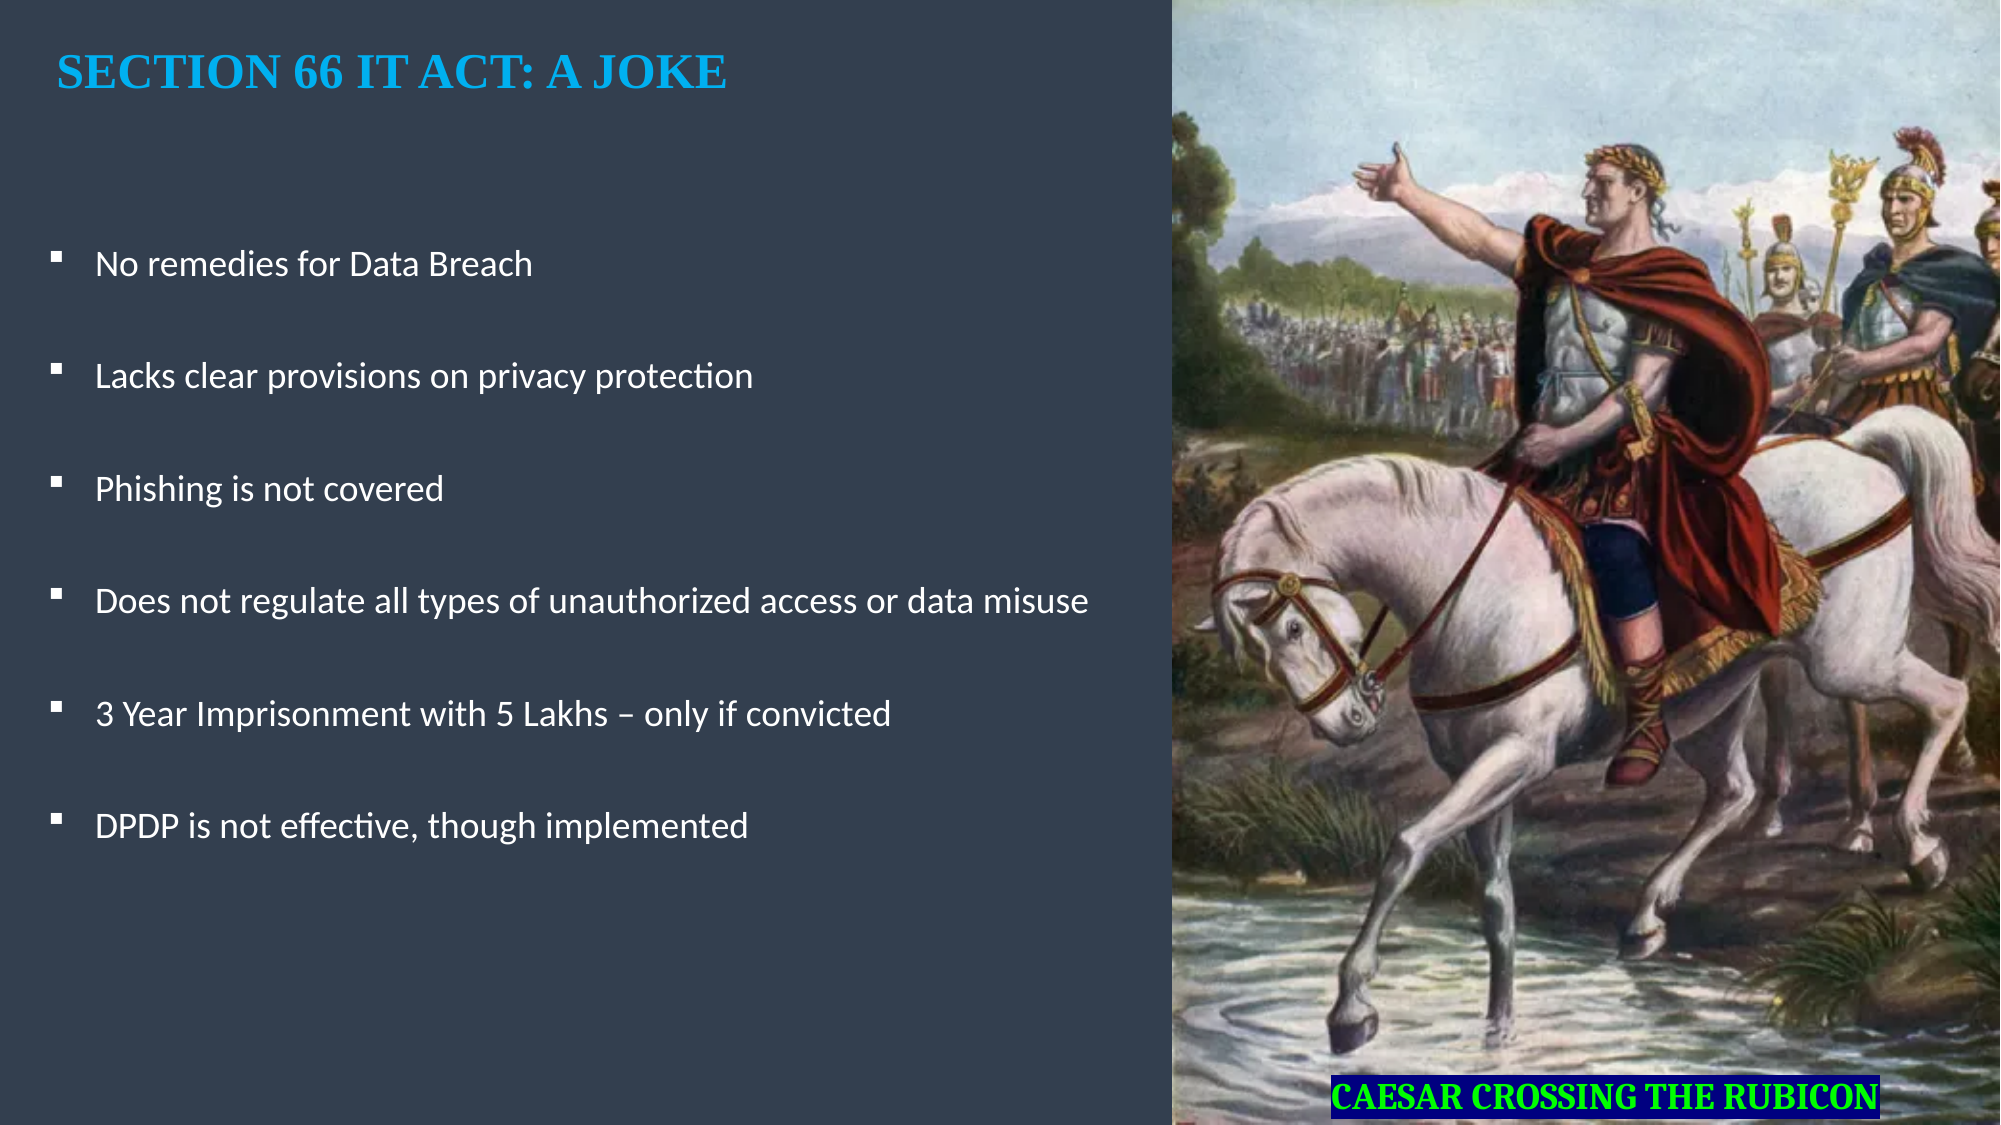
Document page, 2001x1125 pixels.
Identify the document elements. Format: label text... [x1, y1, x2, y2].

text_box No remedies for Data Breach Lacks clear provisions on privacy protection Phishing is not covered Does not regulate all types of unauthorized access or data misuse 3 Year Imprisonment with 5 Lakhs – only if convicted DPDP is not effective, though implemented [33, 163, 1141, 1079]
text_box SECTION 66 IT ACT: A JOKE [41, 31, 767, 106]
picture [1172, 0, 2000, 1125]
